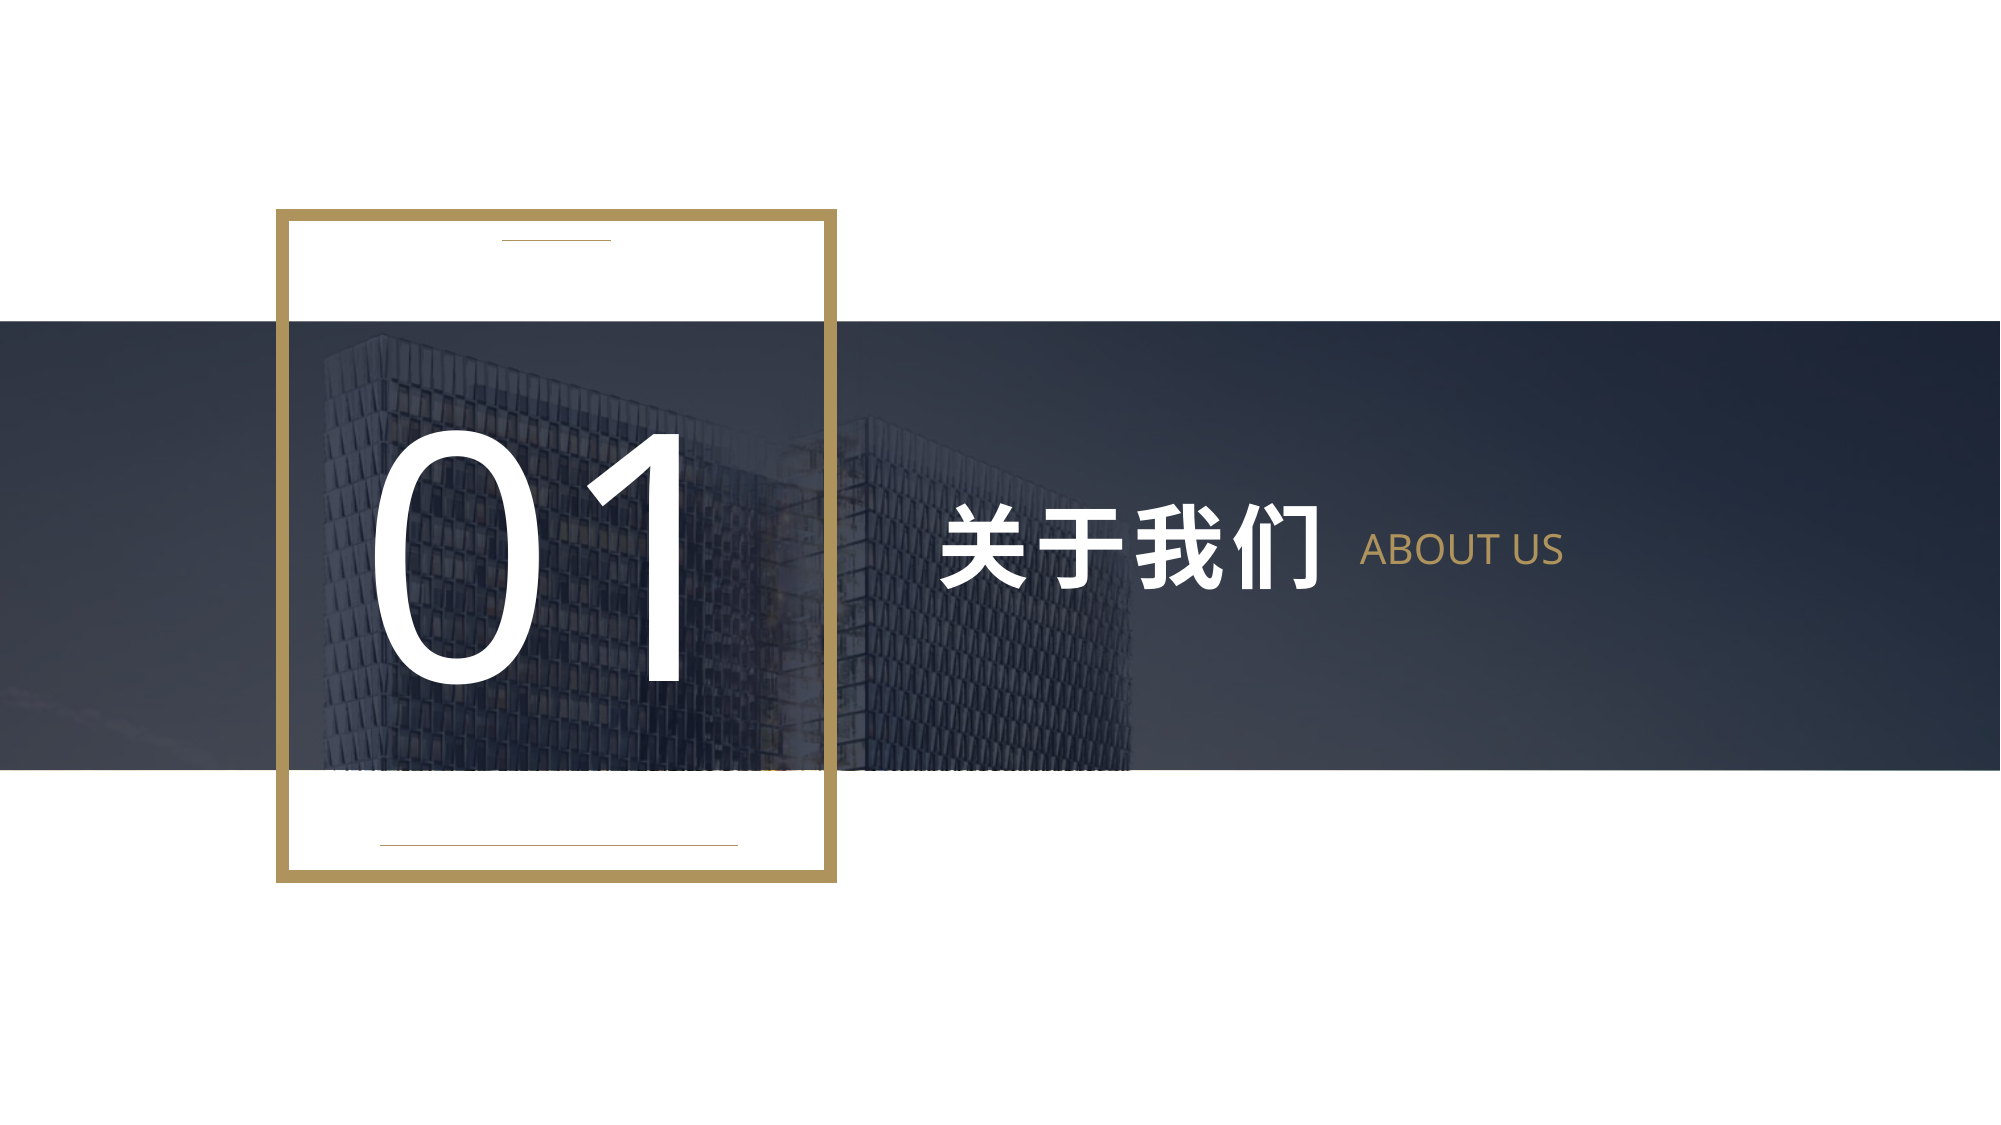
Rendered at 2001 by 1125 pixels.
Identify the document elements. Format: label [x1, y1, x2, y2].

text_box [282, 215, 831, 877]
picture [831, 321, 2000, 770]
picture [0, 321, 282, 770]
